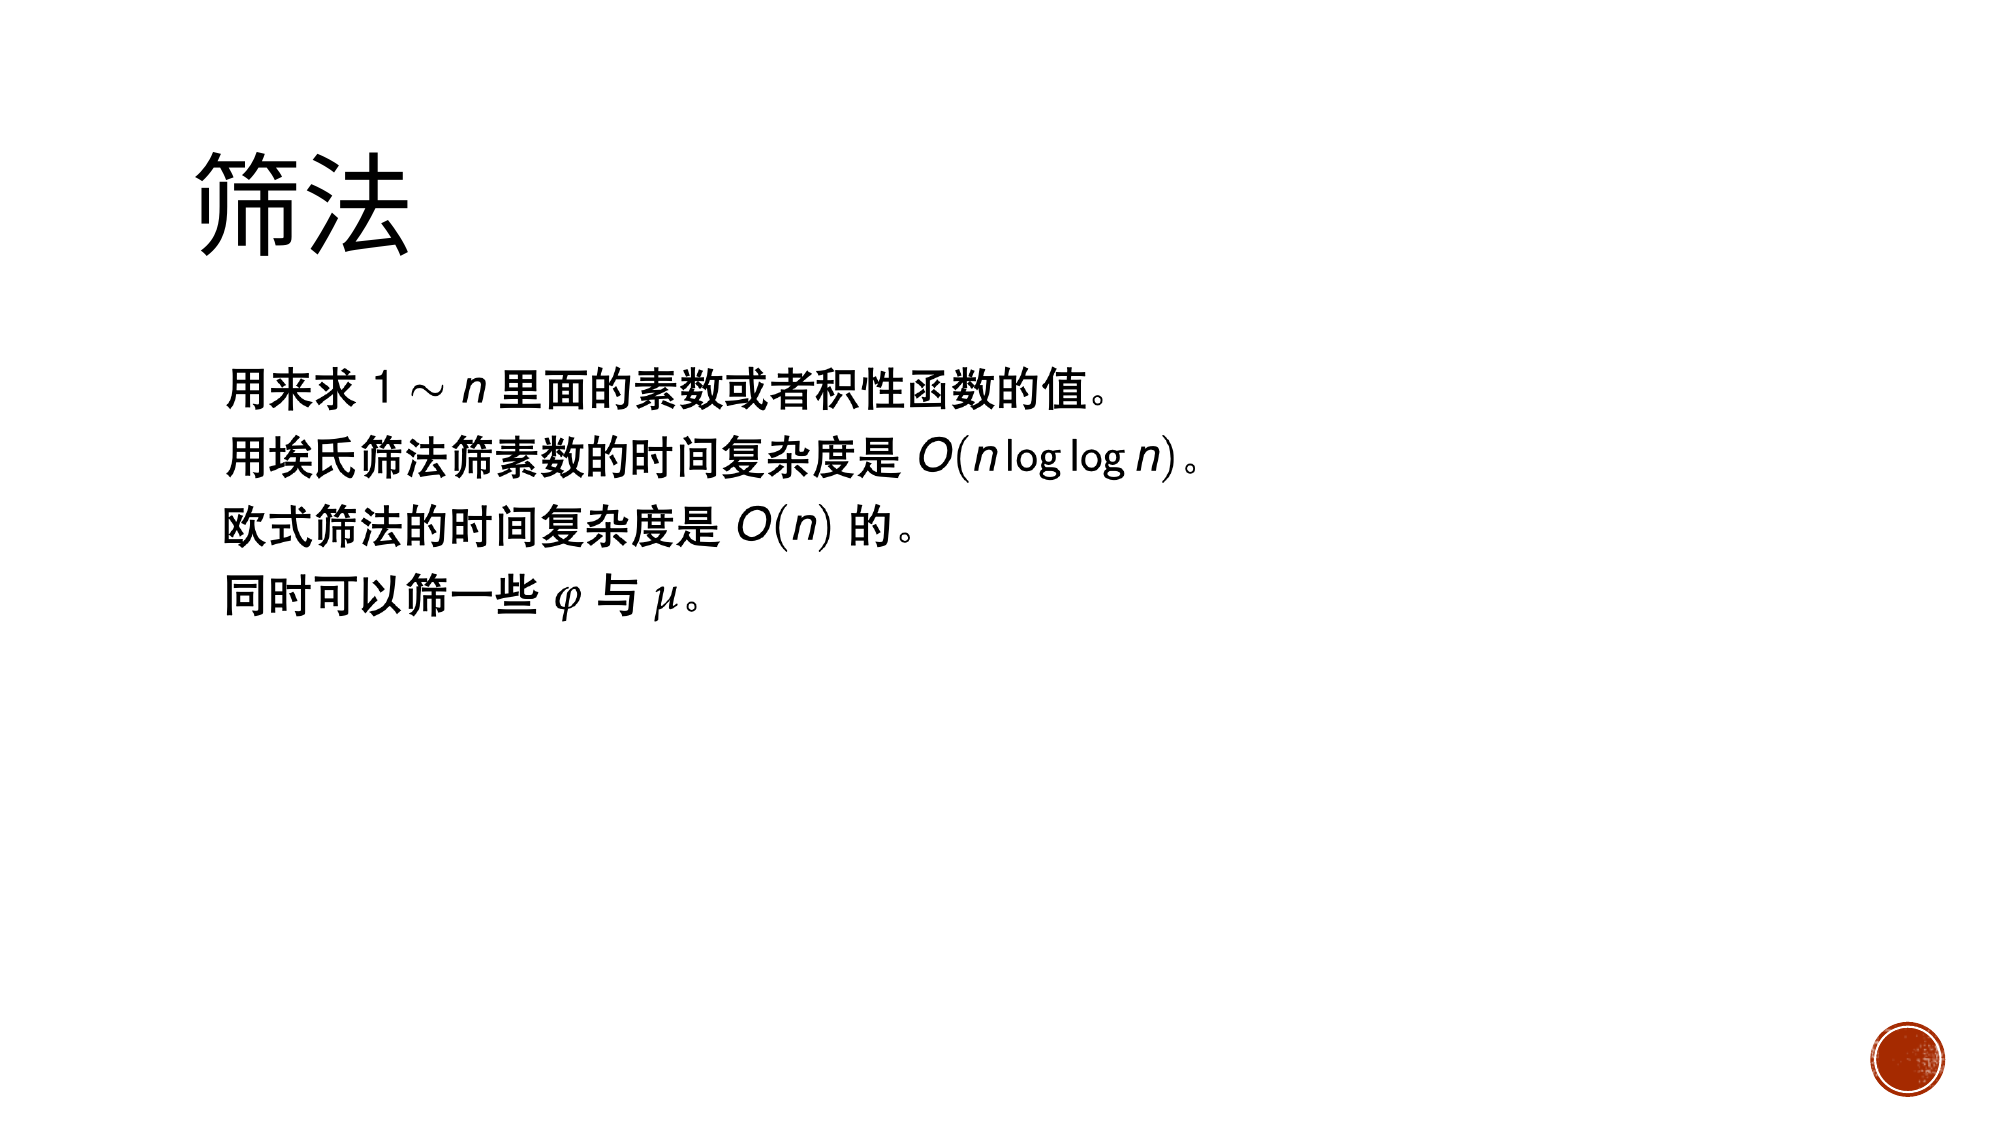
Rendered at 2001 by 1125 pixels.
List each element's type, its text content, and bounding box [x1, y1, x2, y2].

title 筛法 [175, 79, 1826, 344]
picture [216, 347, 1246, 645]
